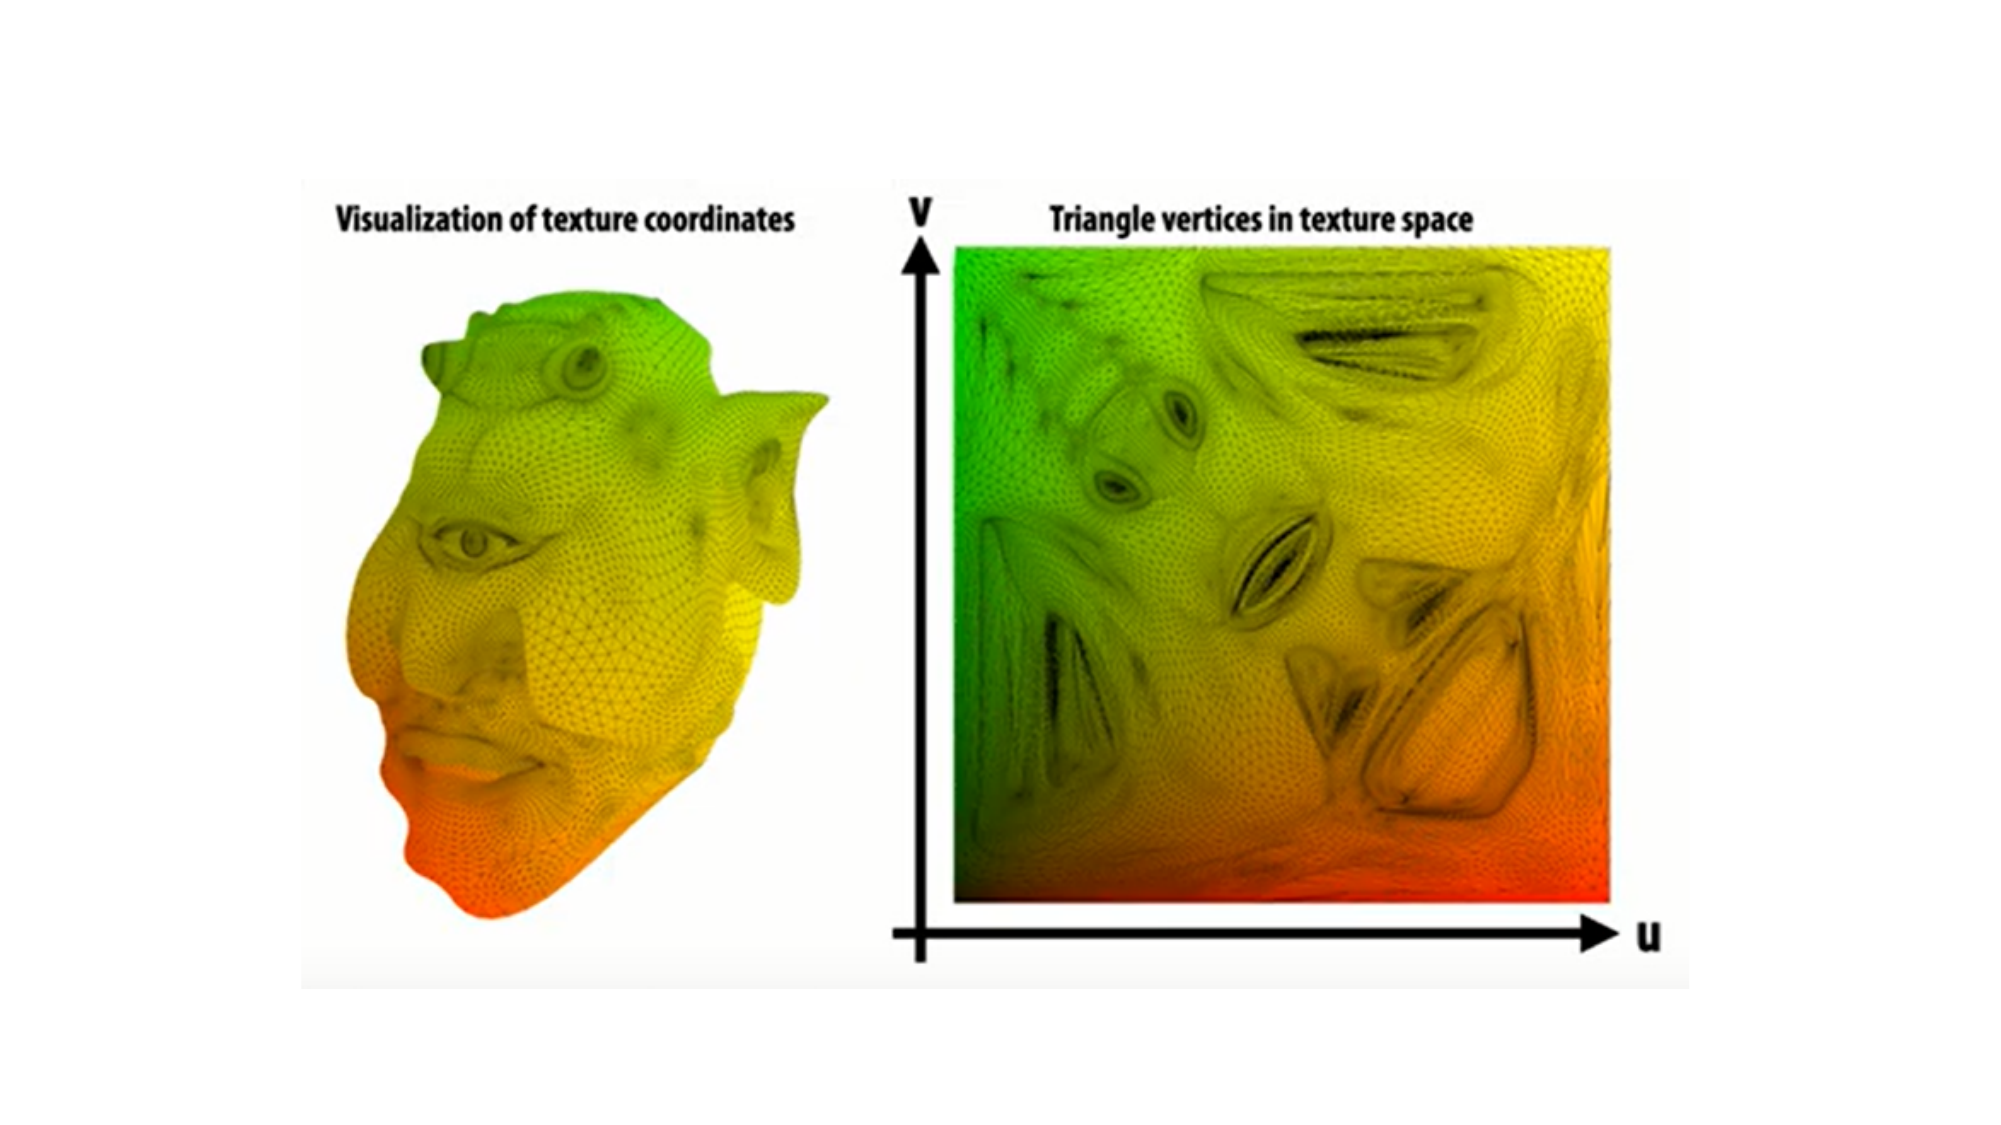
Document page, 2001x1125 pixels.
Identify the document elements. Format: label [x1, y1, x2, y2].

picture [301, 179, 1690, 989]
text_box [210, 336, 841, 973]
